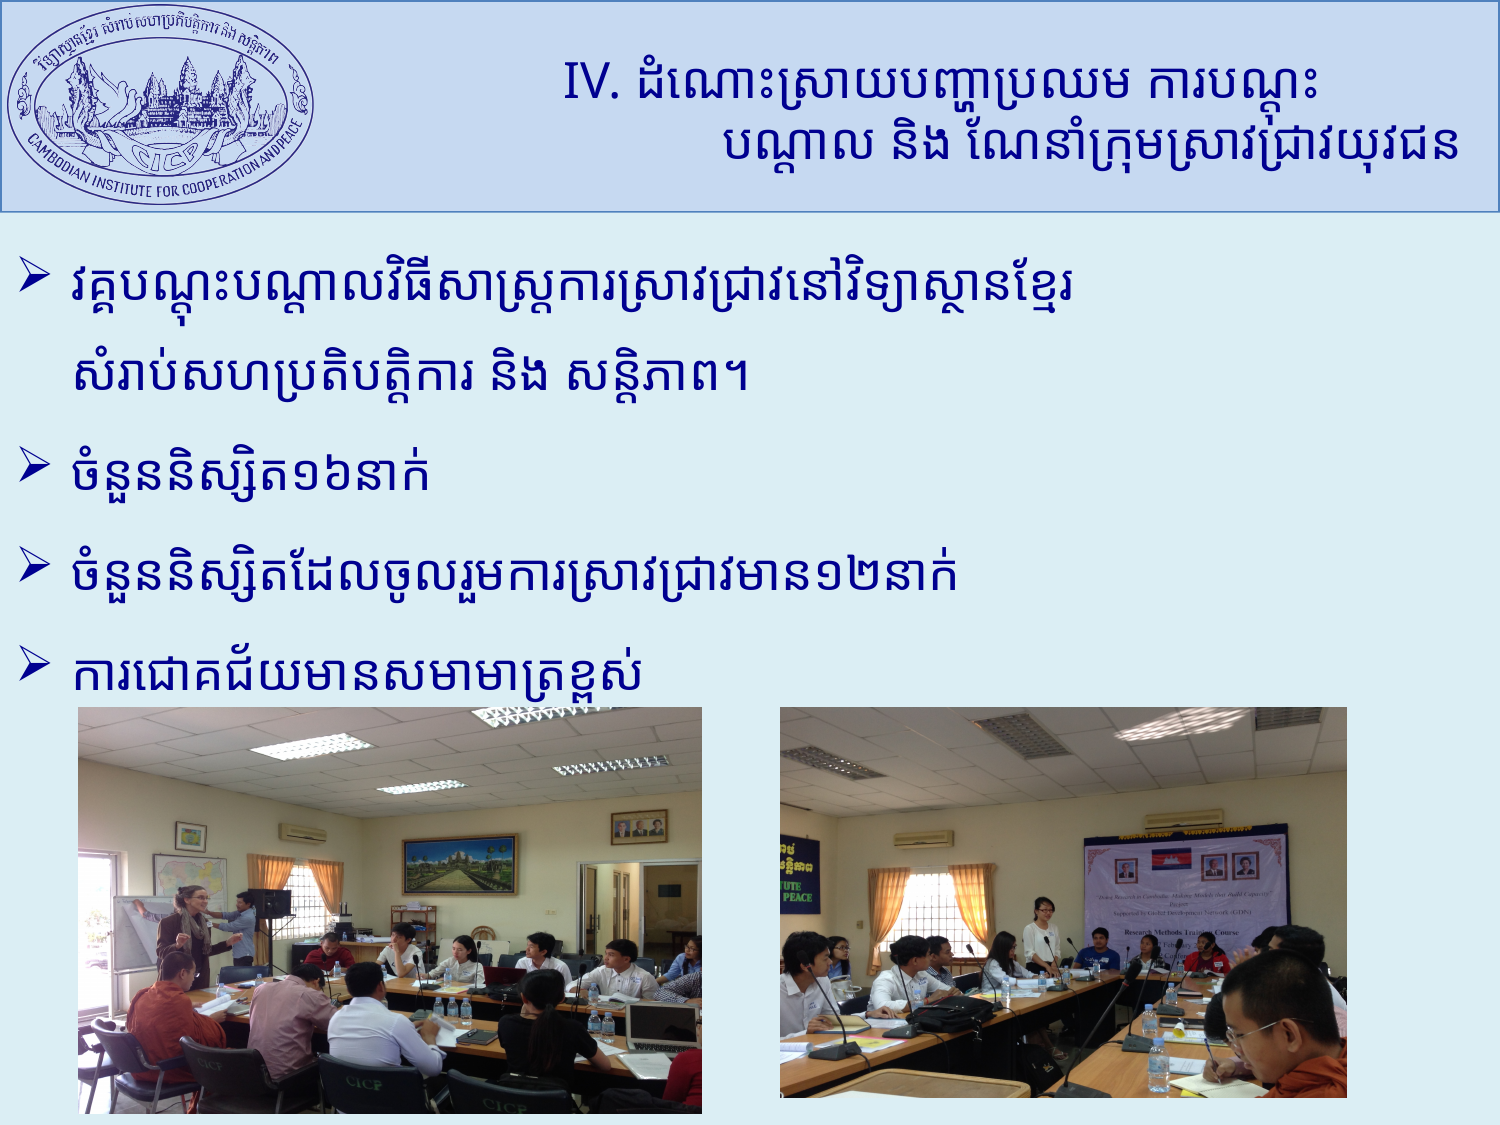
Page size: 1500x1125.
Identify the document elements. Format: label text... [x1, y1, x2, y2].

picture [0, 0, 323, 213]
subtitle វគ្គបណ្តុះបណ្តាលវិធីសាស្ត្រការស្រាវជ្រាវនៅវិទ្យាស្ថានខ្មែរ​ សំរាប់សហប្រតិបត្តិការ និង​ សន្តិភាព។ ចំនួននិស្សិត​១៦នាក់ ចំនួននិស្សិតដែលចូលរួមការស្រាវជ្រាវមាន១២នាក់ ការជោគជ័យមានសមាមាត្រខ្ពស់ [0, 212, 1500, 1125]
picture [78, 707, 702, 1115]
title ​​​ IV. ដំណោះស្រាយបញ្ហាប្រឈម ការបណ្តុះ បណ្តាល និង ណែនាំក្រុមស្រាវជ្រាវយុវជន [325, 0, 1500, 212]
picture [780, 707, 1347, 1098]
